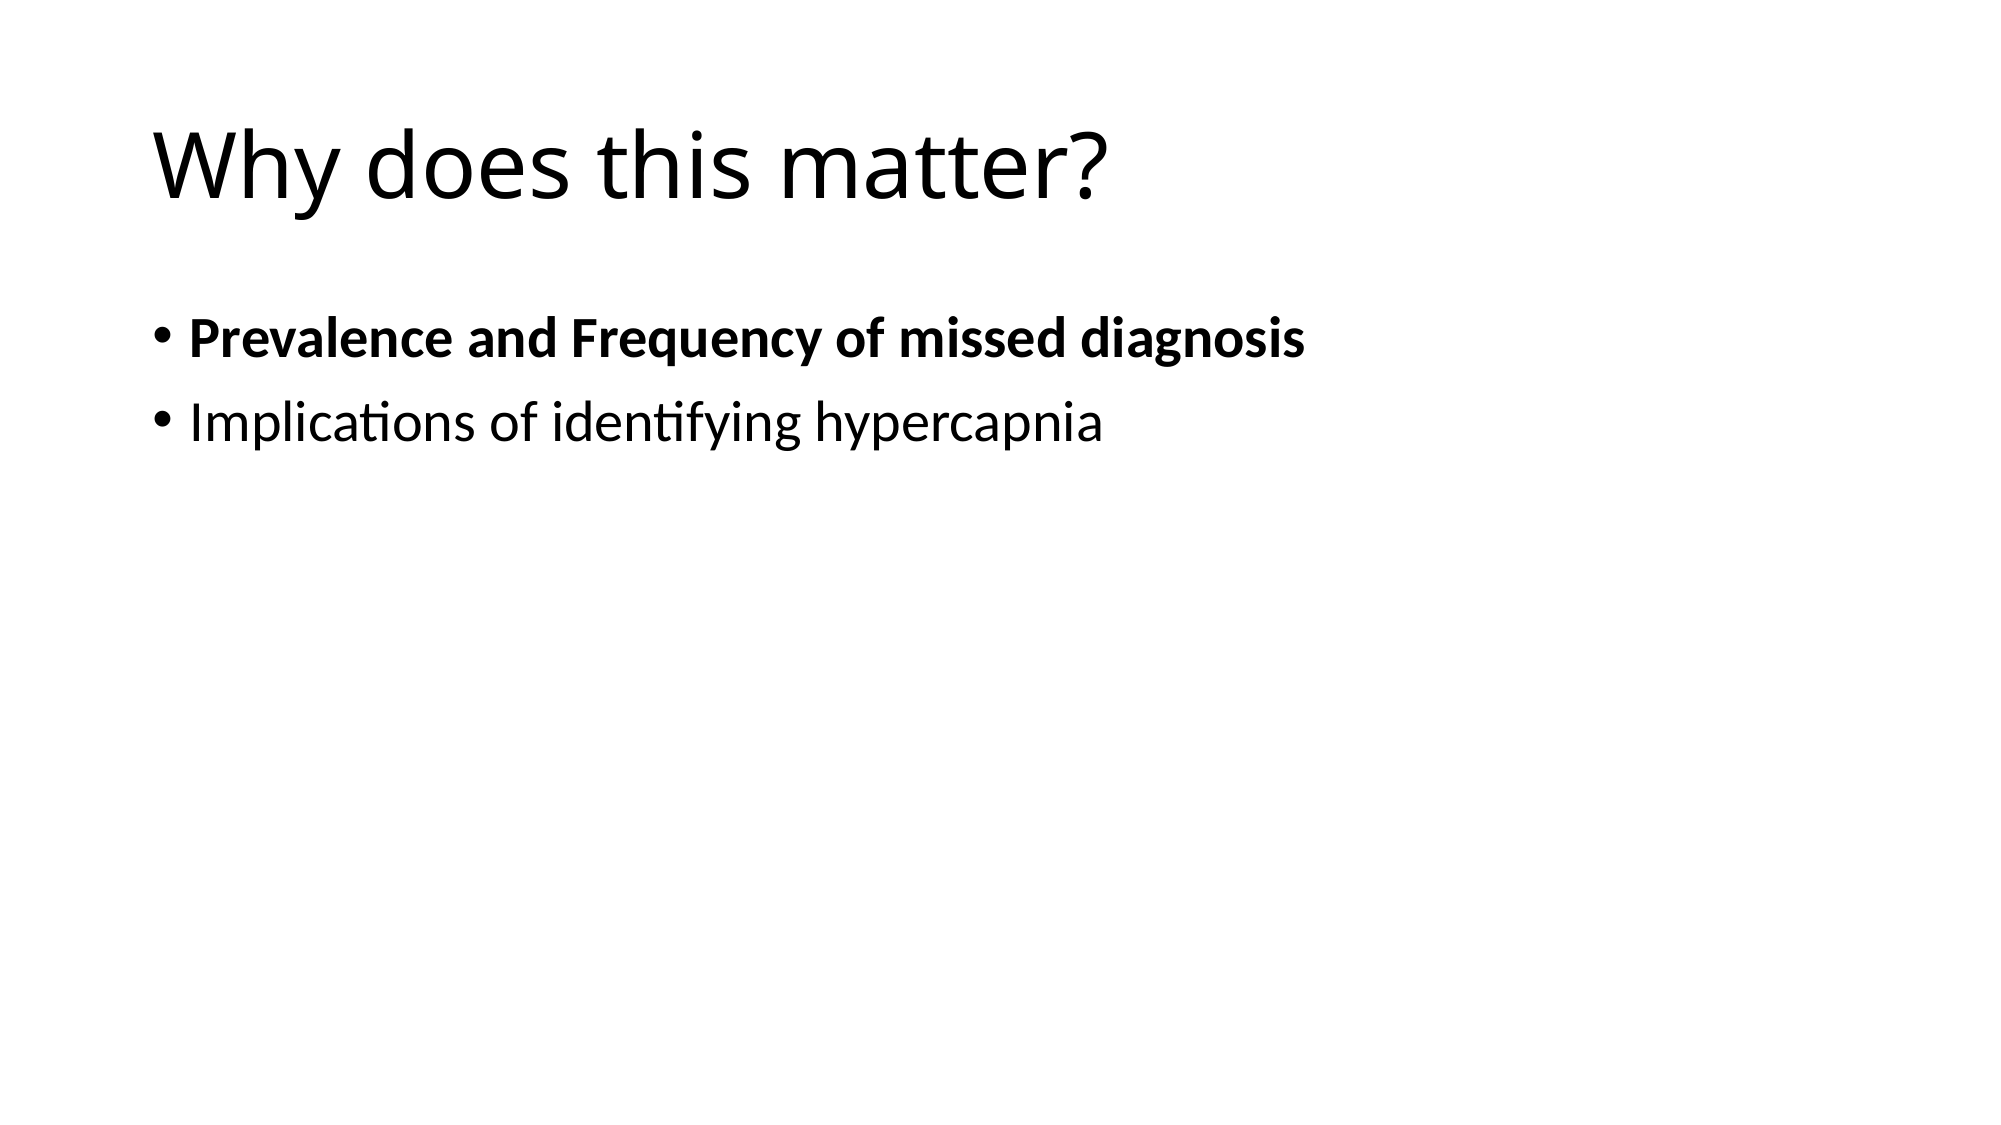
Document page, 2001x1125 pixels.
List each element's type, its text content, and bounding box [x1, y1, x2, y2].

list Prevalence and Frequency of missed diagnosis Implications of identifying hypercapnia [137, 299, 1863, 1014]
title Why does this matter? [137, 59, 1863, 278]
